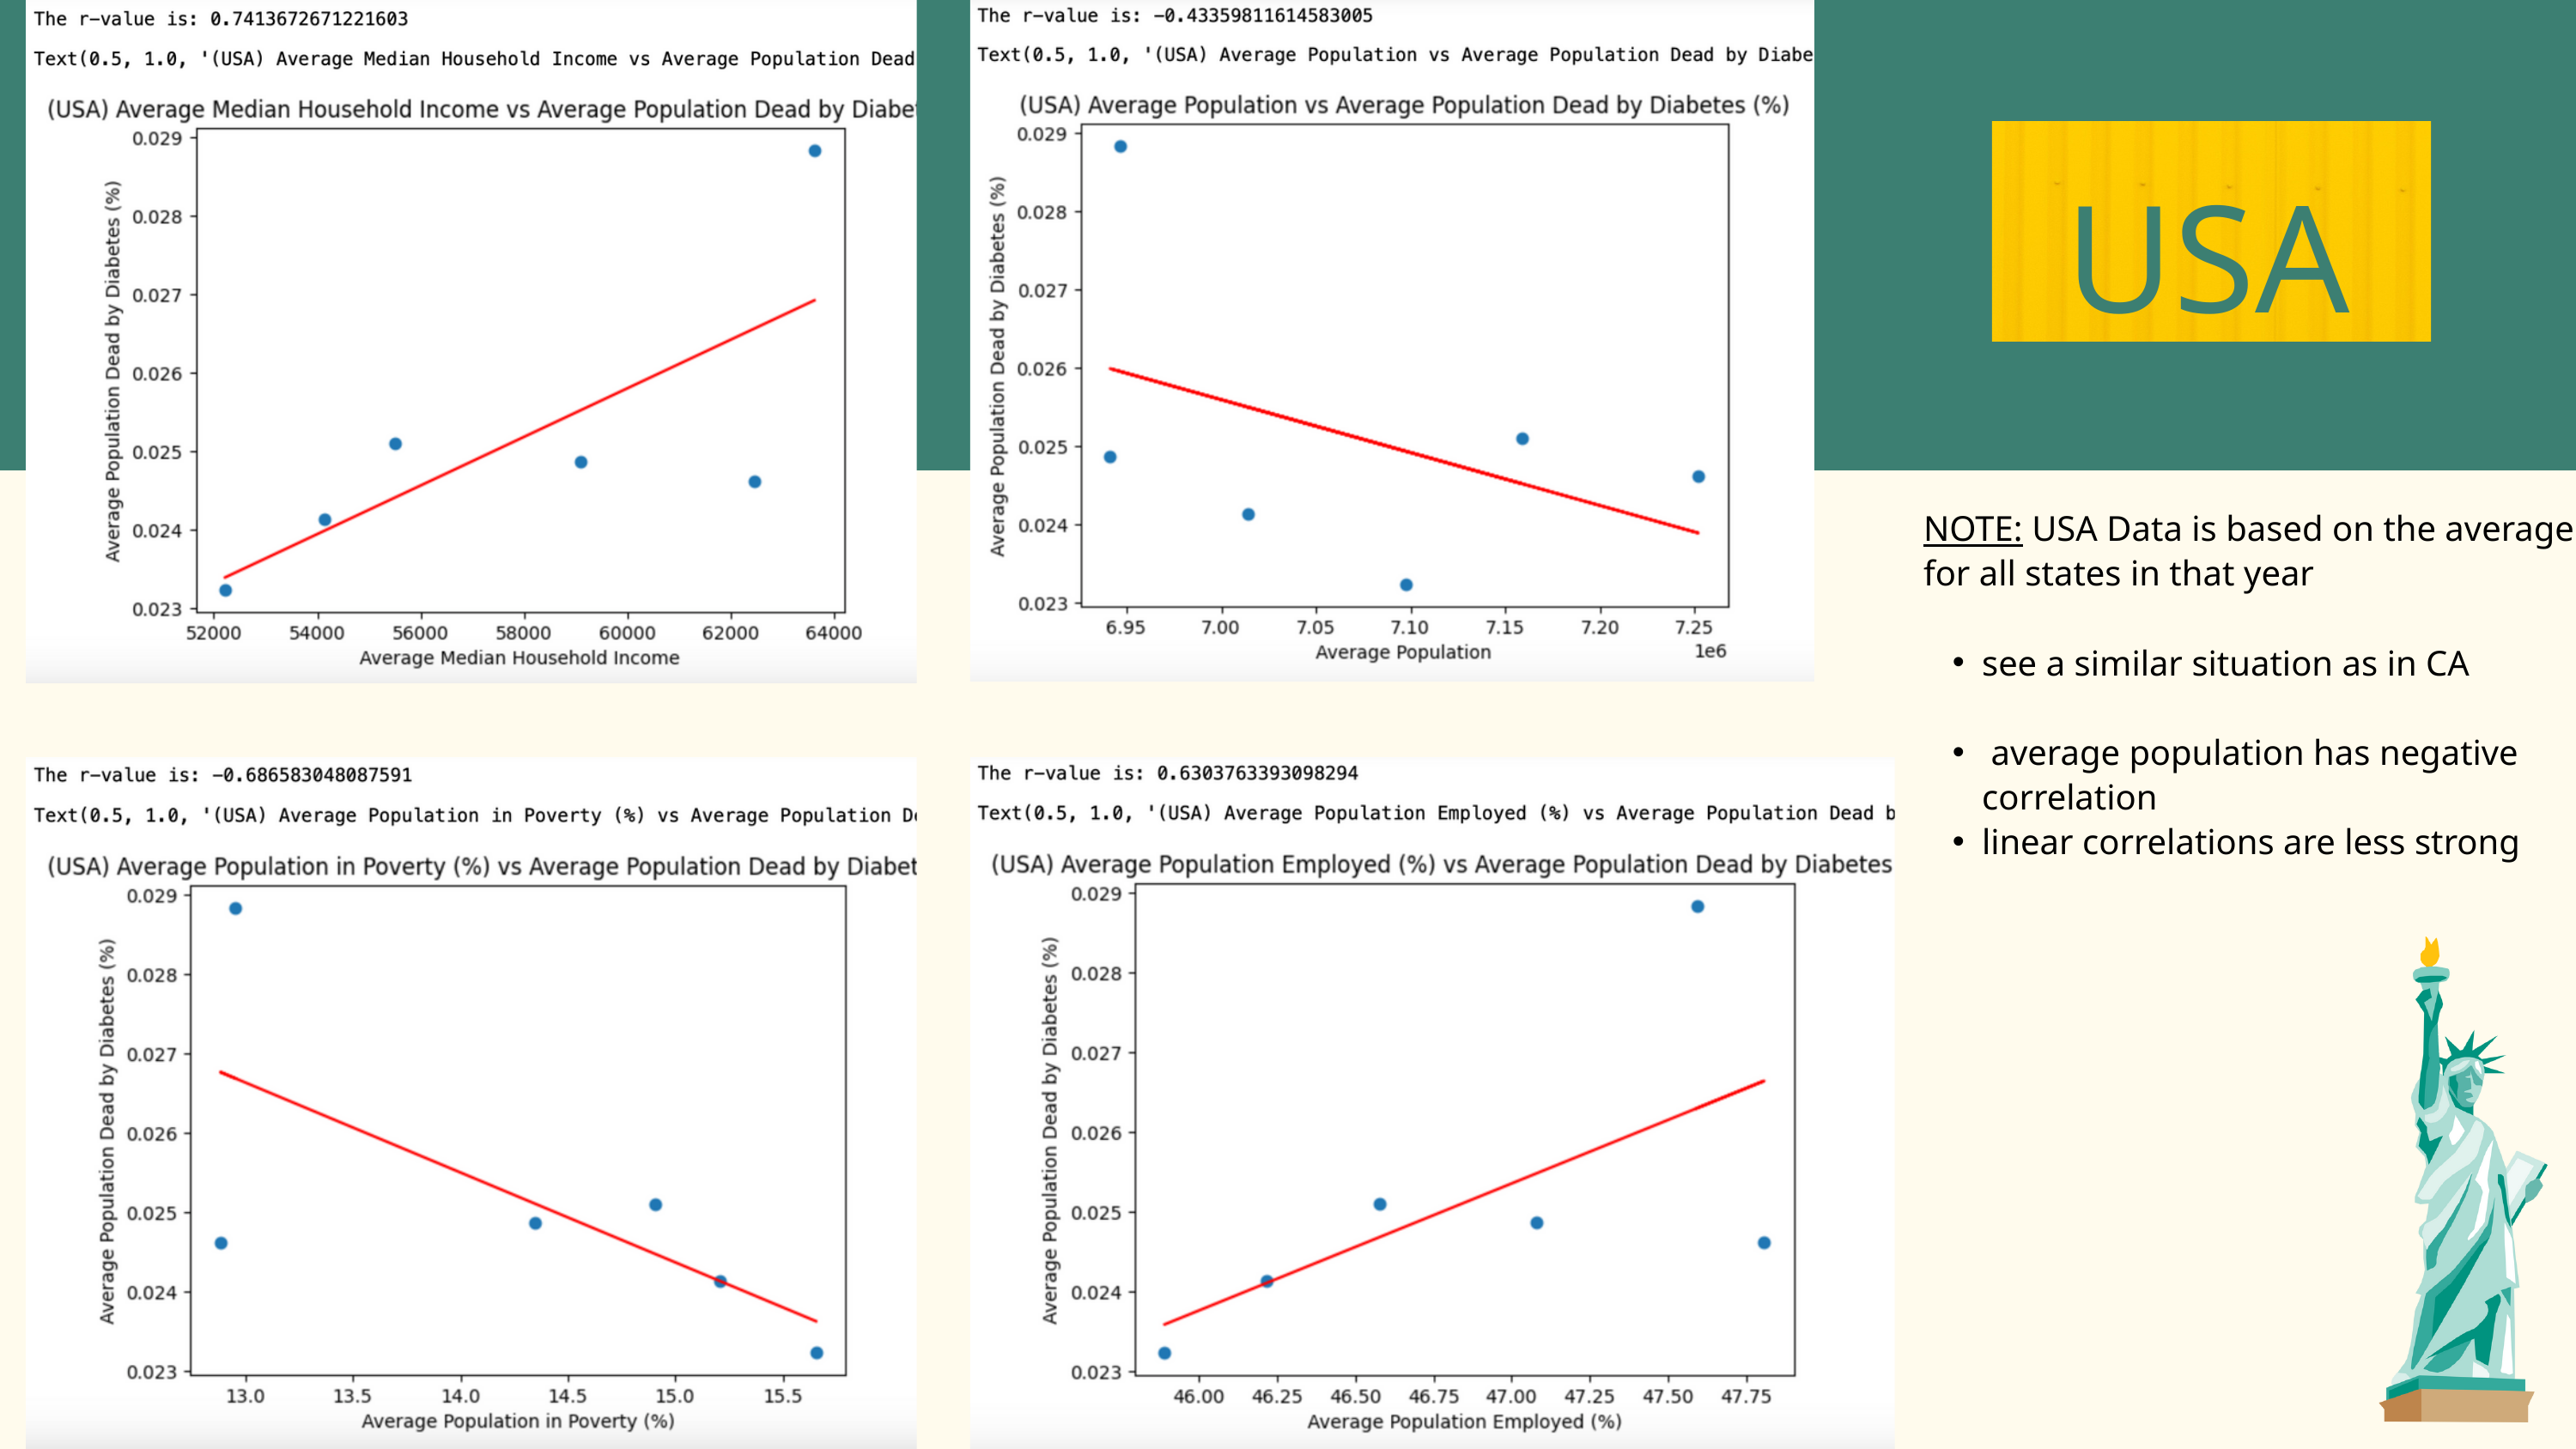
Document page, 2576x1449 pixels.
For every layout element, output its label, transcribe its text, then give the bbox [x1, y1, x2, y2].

text_box [2379, 937, 2548, 1422]
text_box [969, 480, 1814, 682]
text_box [26, 480, 917, 683]
text_box [26, 757, 917, 1449]
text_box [0, 0, 2576, 471]
text_box [969, 757, 1895, 1449]
text_box NOTE: USA Data is based on the average for all states in that year see a similar situation as in CA average population has negative correlation linear correlations are less strong [1923, 503, 2576, 906]
